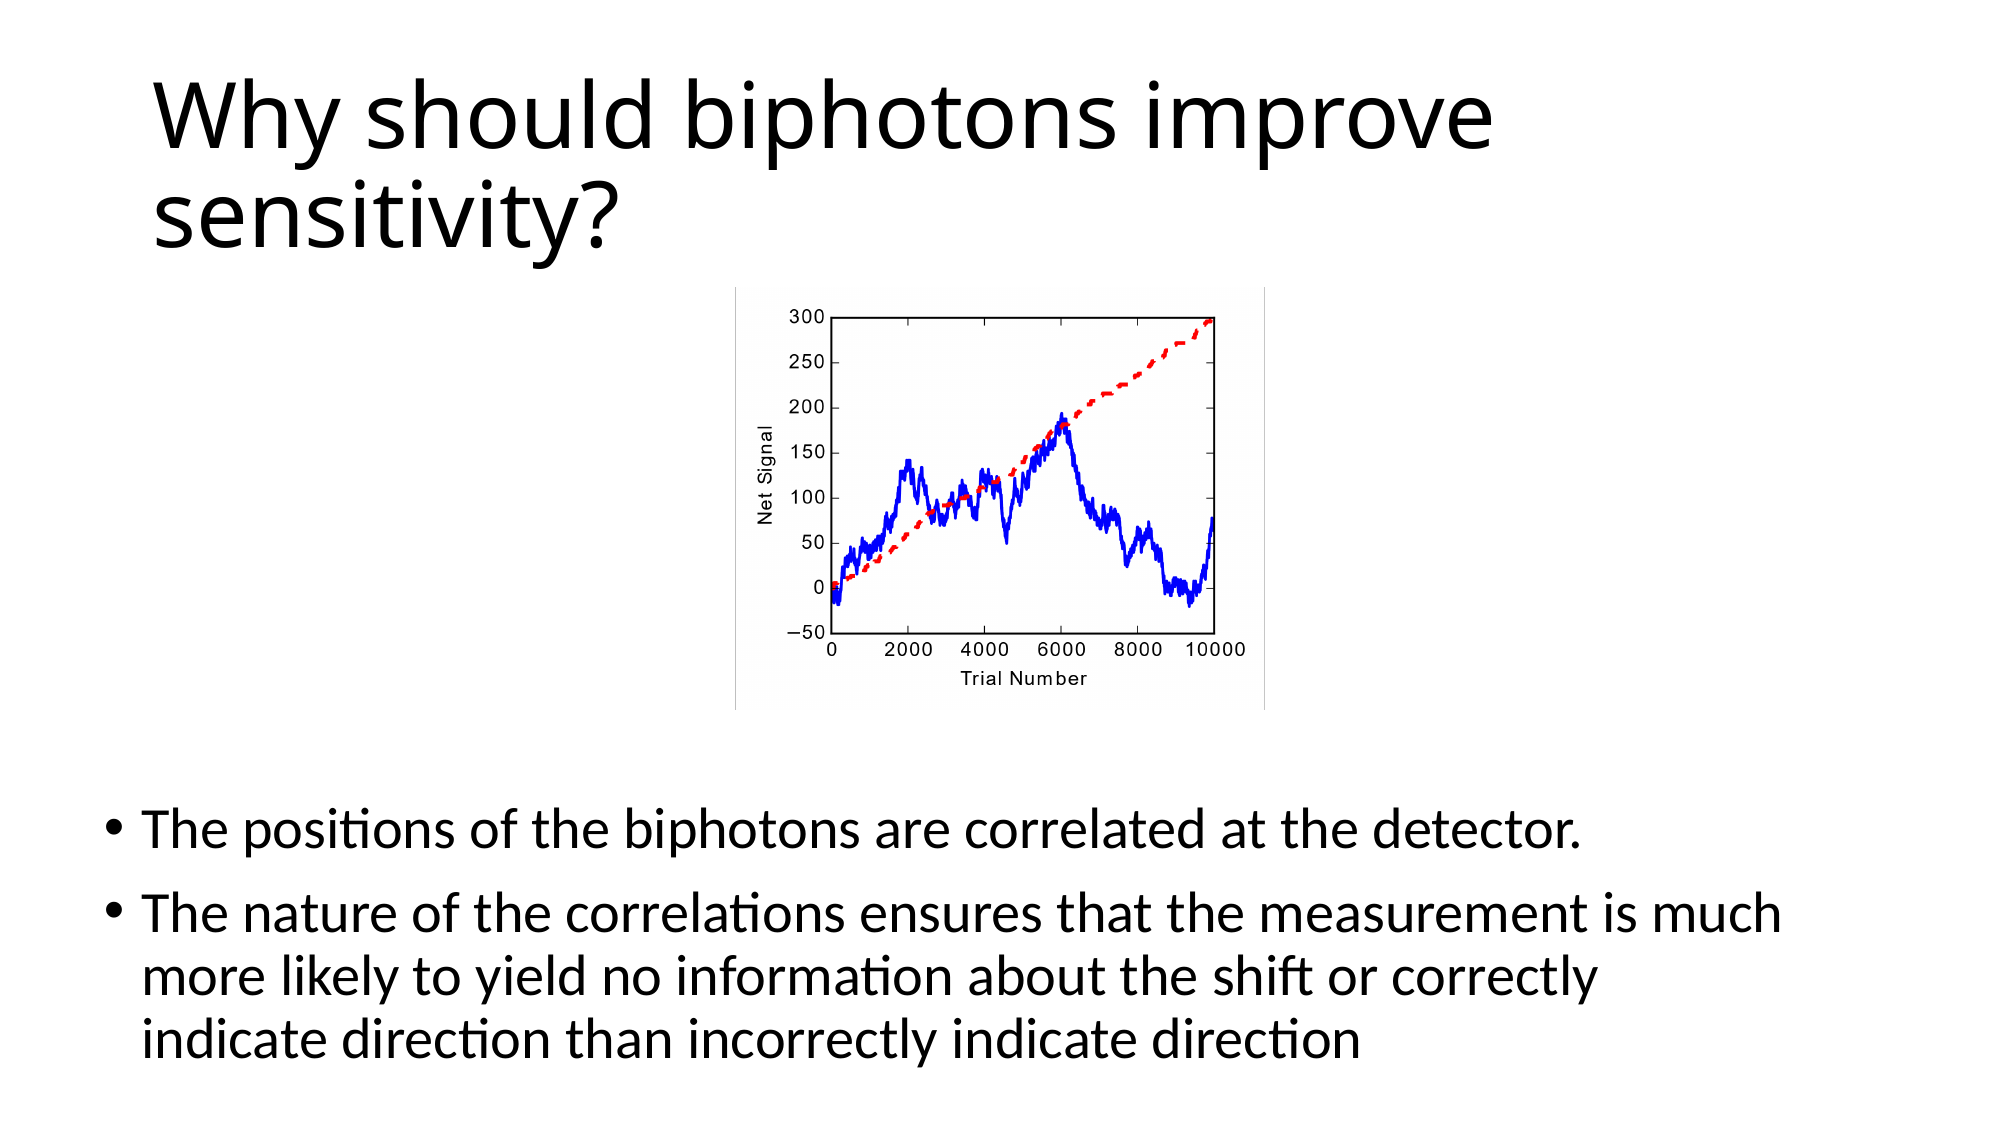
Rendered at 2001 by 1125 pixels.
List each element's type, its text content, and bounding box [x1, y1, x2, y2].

picture [735, 287, 1265, 710]
list The positions of the biphotons are correlated at the detector. The nature of the correlations ensures that the measurement is much more likely to yield no information about the shift or correctly indicate direction than incorrectly indicate direction [88, 790, 1814, 1125]
title Why should biphotons improve sensitivity? [137, 59, 1863, 278]
